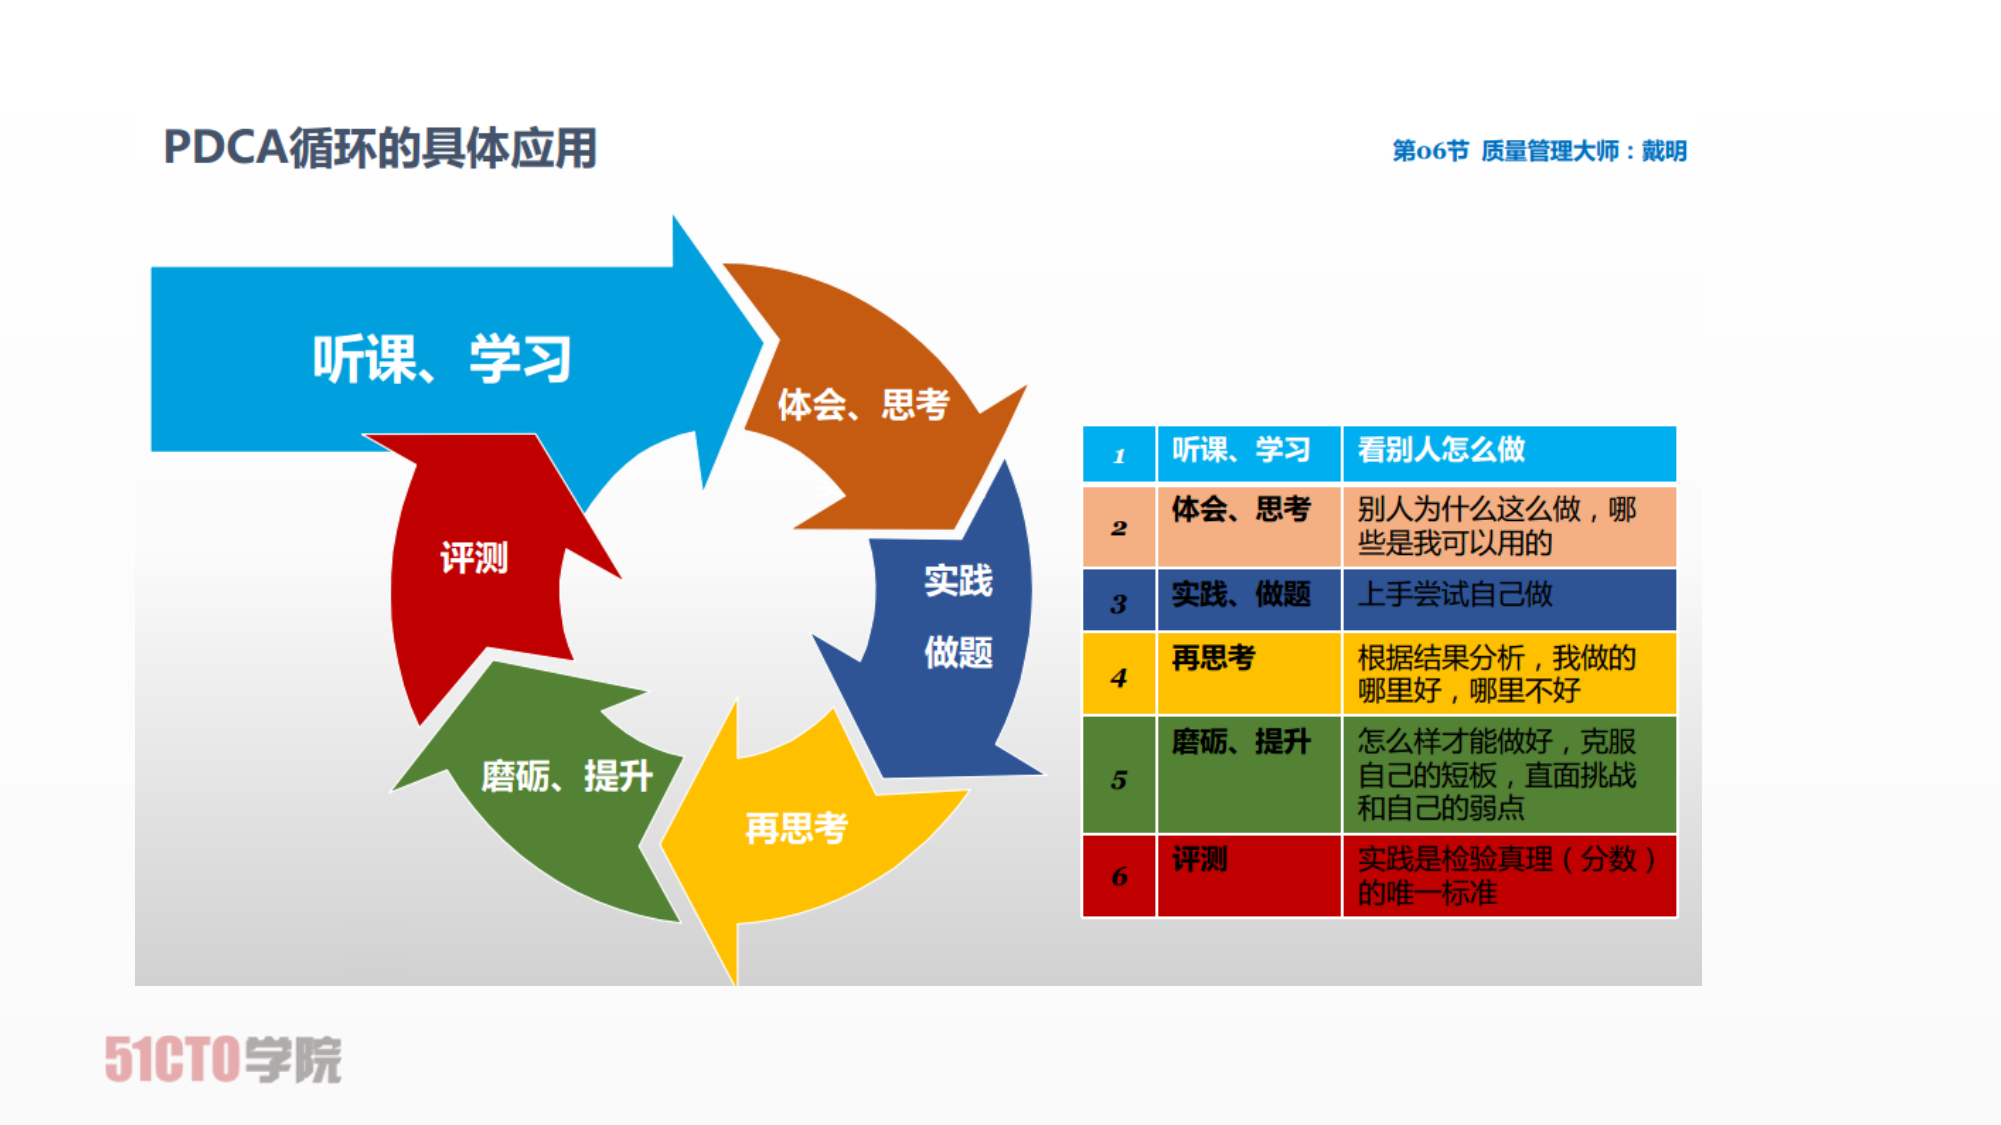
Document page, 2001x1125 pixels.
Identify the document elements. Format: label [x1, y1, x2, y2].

picture [45, 1002, 377, 1107]
picture [135, 104, 1702, 986]
